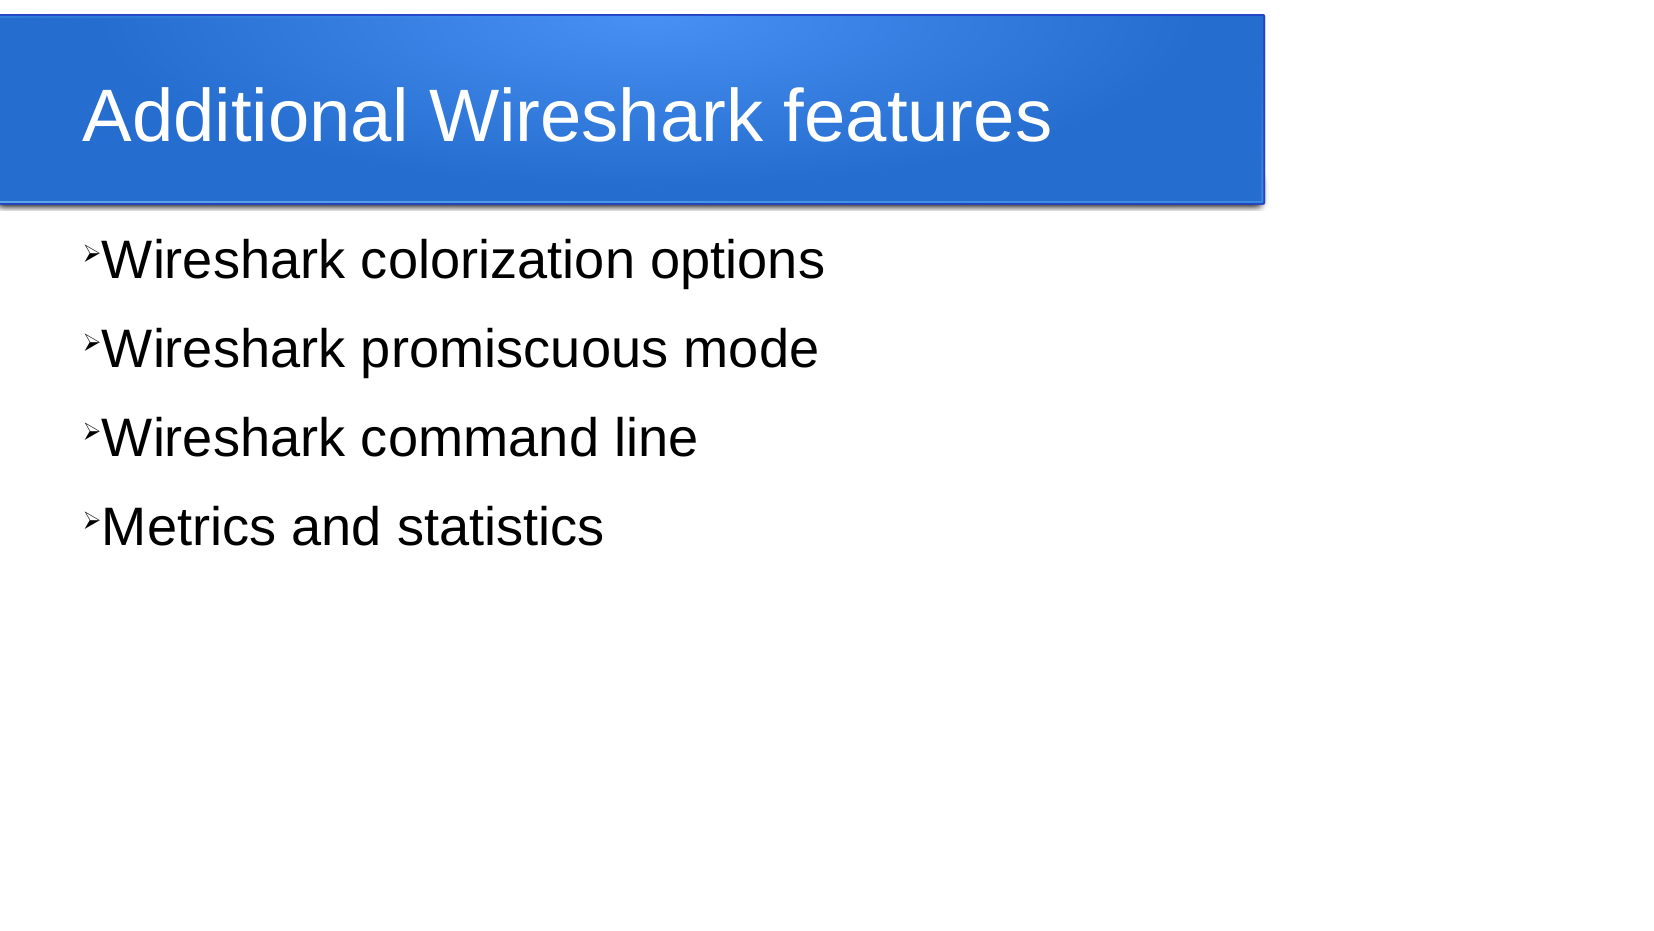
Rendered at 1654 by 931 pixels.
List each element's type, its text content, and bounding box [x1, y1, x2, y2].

title Additional Wireshark features [82, 35, 1235, 189]
list Wireshark colorization options Wireshark promiscuous mode Wireshark command line Metrics and statistics [82, 224, 1571, 764]
picture [0, 13, 1269, 211]
